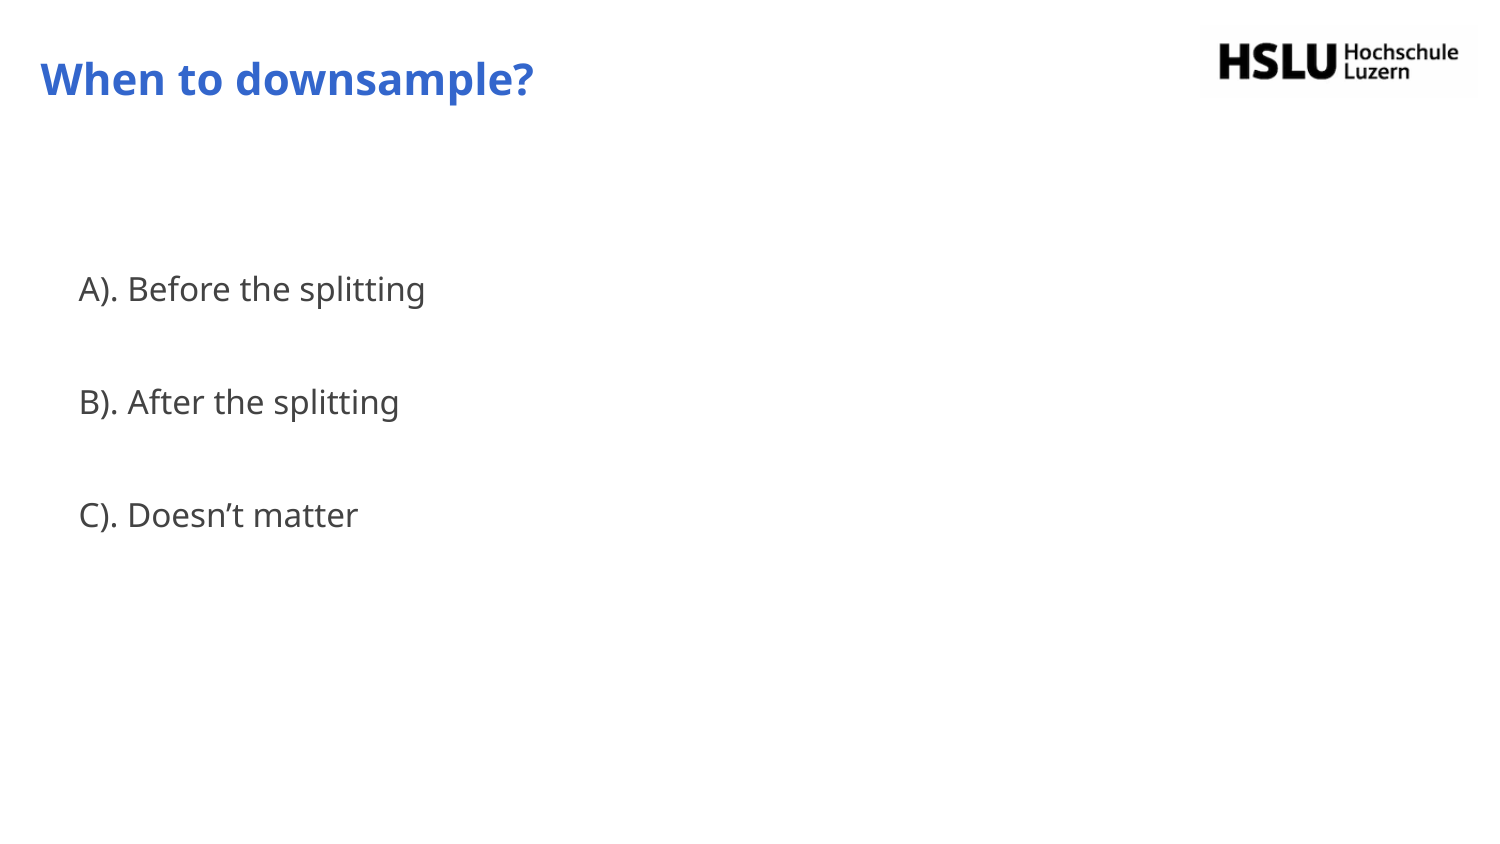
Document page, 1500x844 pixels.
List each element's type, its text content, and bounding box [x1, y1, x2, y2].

title When to downsample? [25, 23, 684, 70]
list A). Before the splitting B). After the splitting C). Doesn’t matter [63, 212, 884, 550]
picture [1200, 25, 1478, 98]
